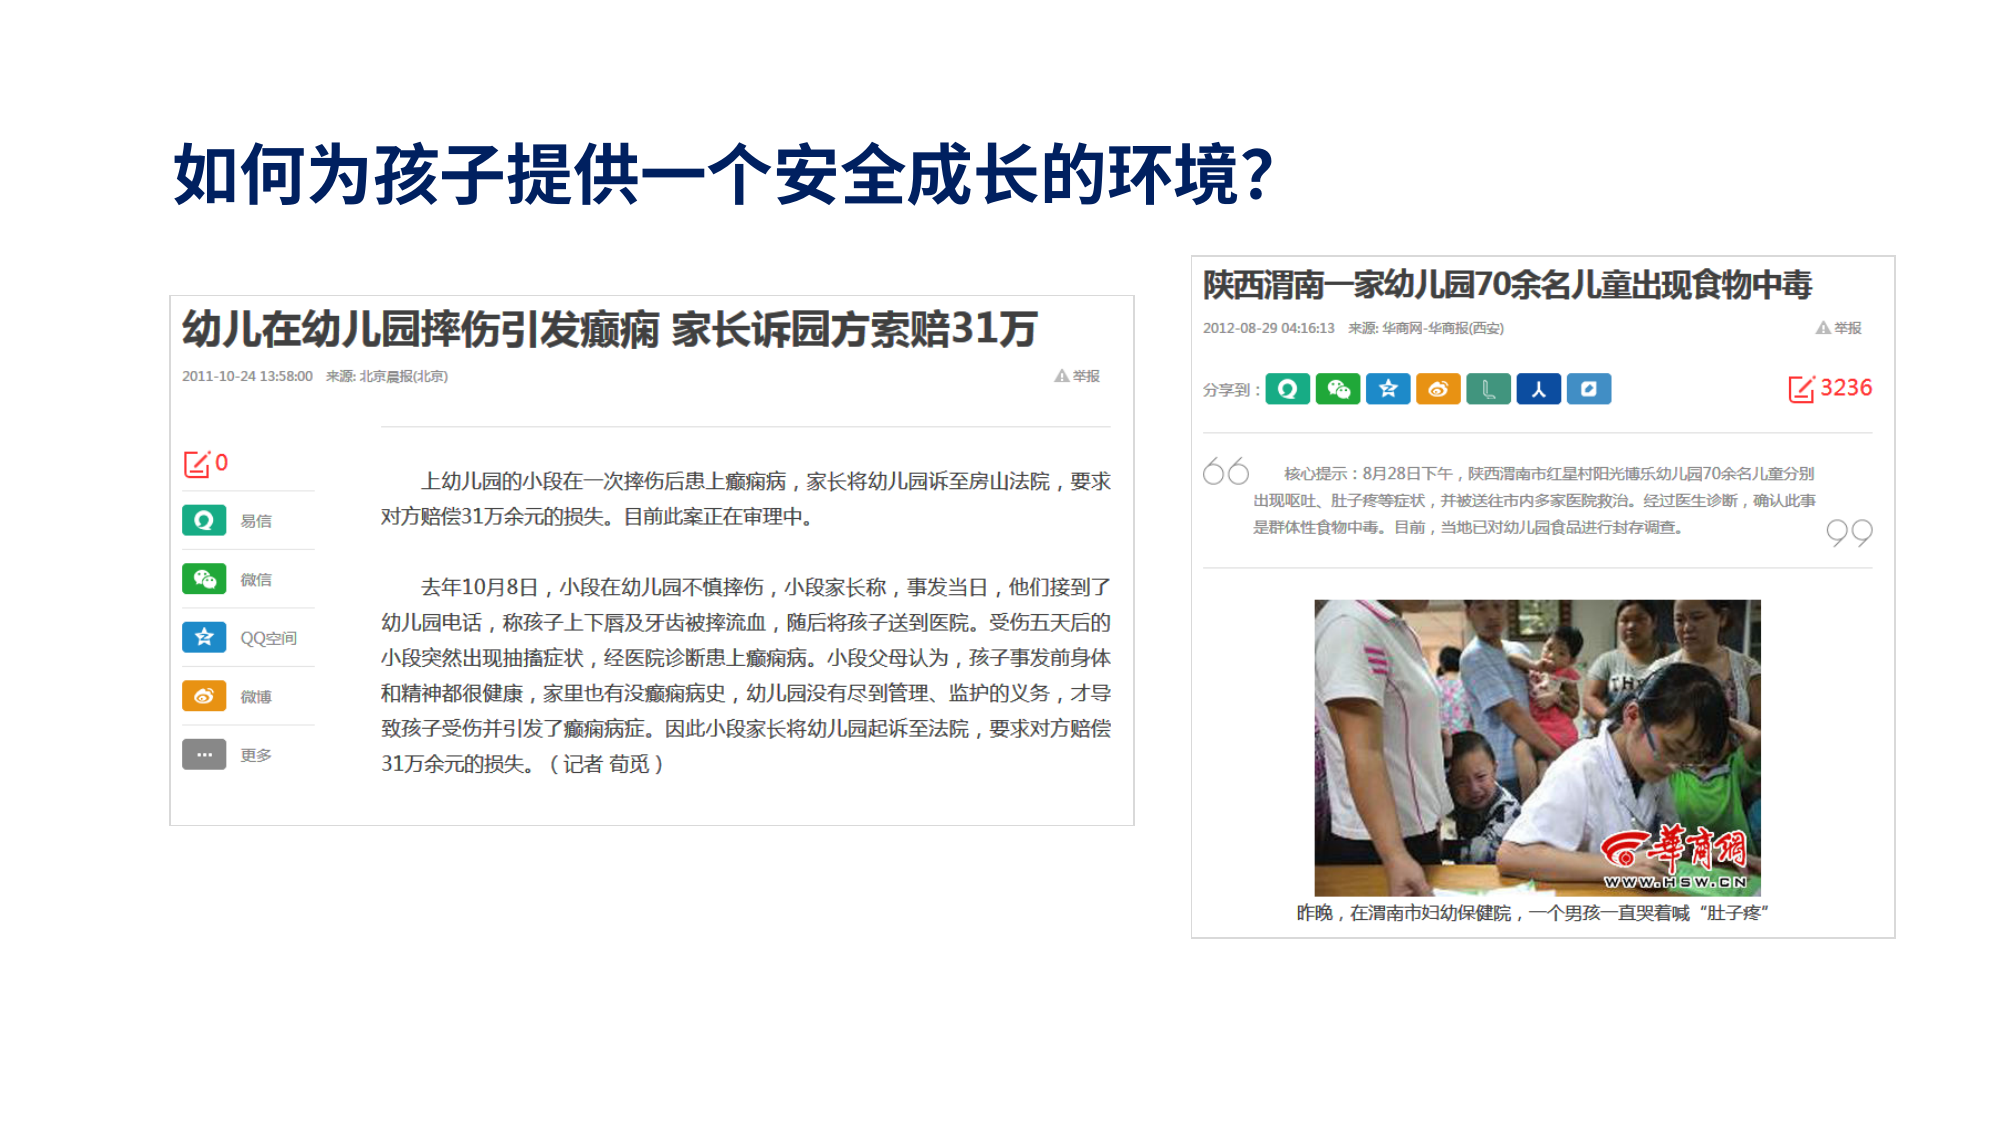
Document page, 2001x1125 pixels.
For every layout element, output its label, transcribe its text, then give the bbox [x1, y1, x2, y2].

picture [1192, 256, 1895, 938]
text_box 如何为孩子提供一个安全成长的环境？ [126, 125, 1475, 220]
picture [170, 296, 1134, 825]
